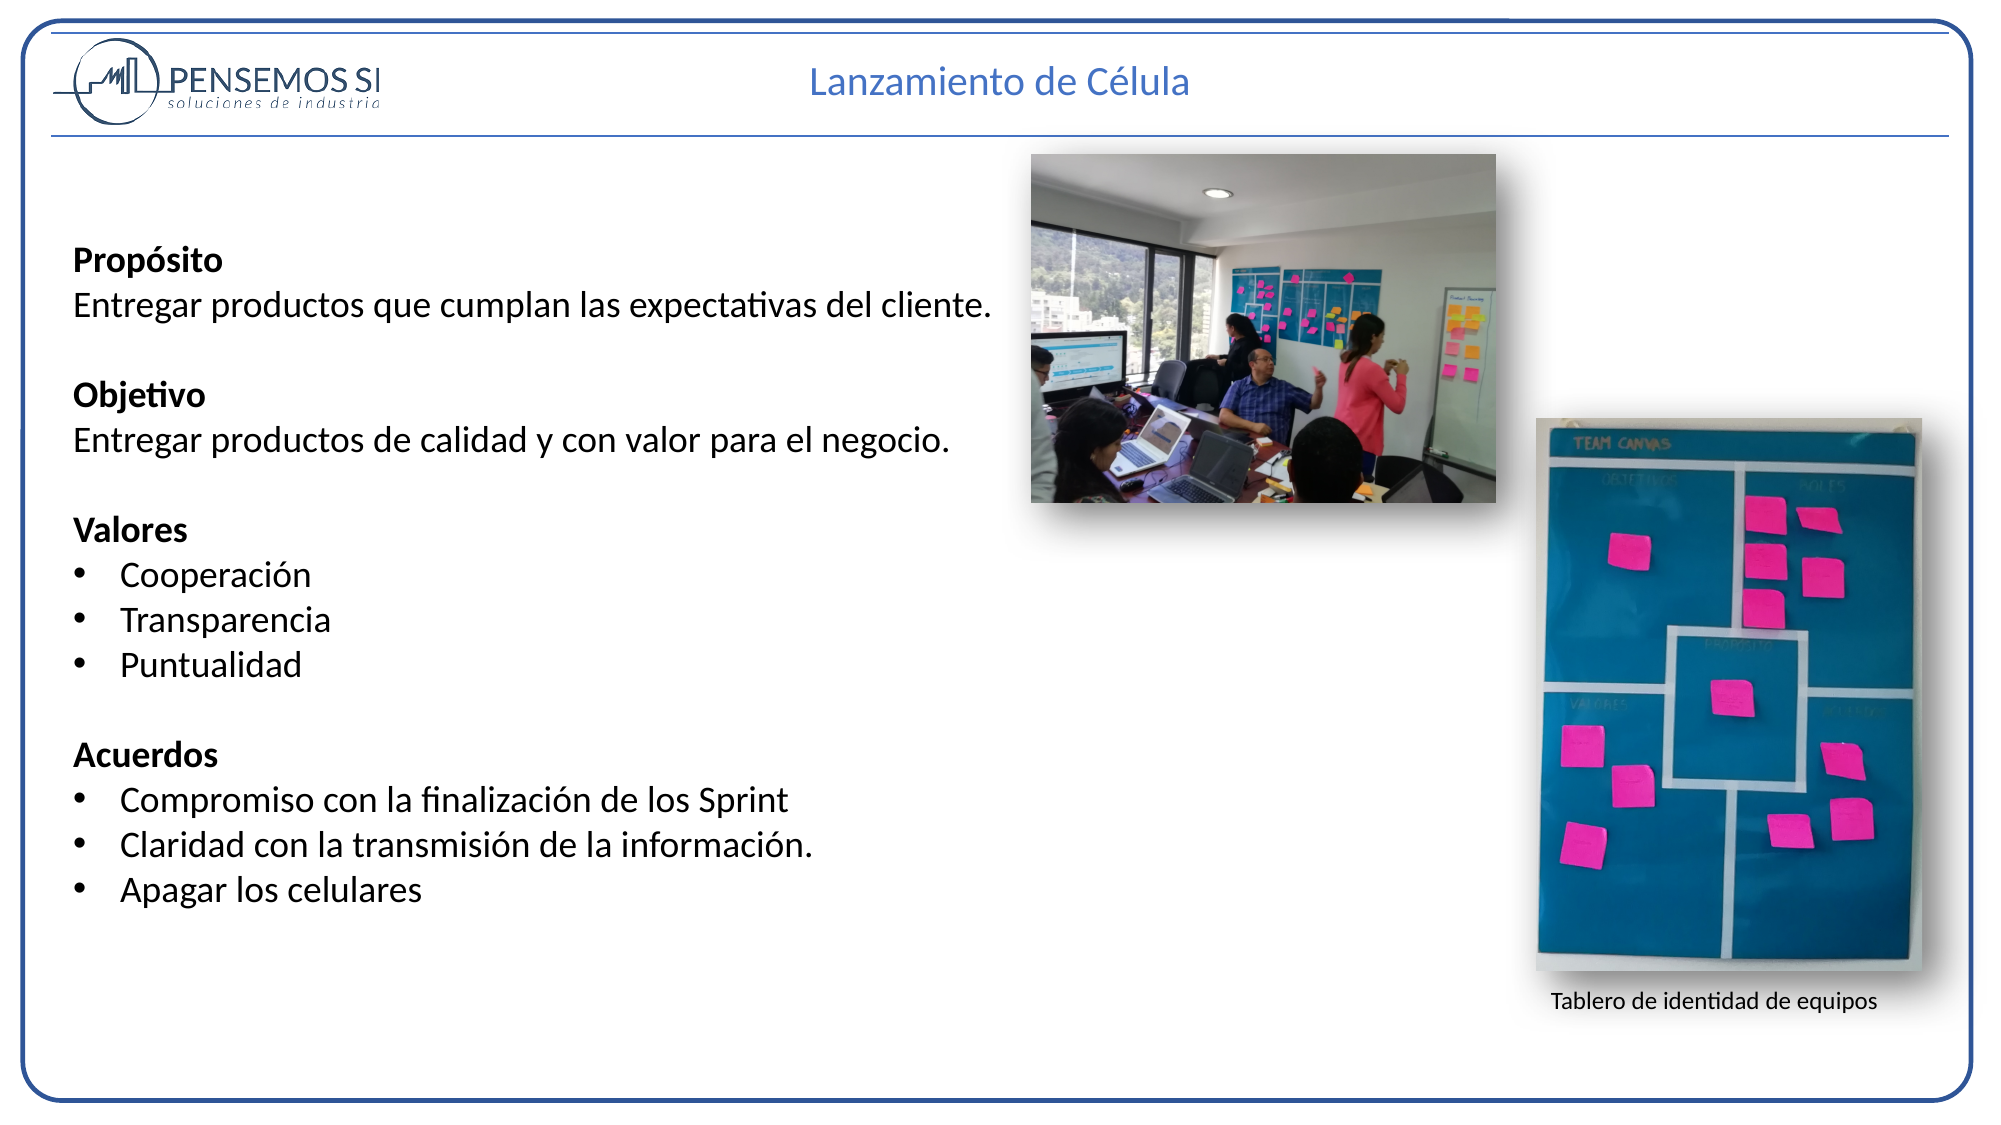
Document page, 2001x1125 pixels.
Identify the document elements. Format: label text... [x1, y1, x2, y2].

text_box [21, 19, 1972, 1102]
text_box Tablero de identidad de equipos [1536, 976, 1990, 1022]
text_box Propósito Entregar productos que cumplan las expectativas del cliente. Objetivo Entregar productos de calidad y con valor para el negocio. Valores Cooperación Transparencia Puntualidad Acuerdos Compromiso con la finalización de los Sprint Claridad con la transmisión de la información. Apagar los celulares [58, 182, 1026, 963]
picture [1031, 154, 1496, 503]
picture [1535, 418, 1923, 971]
picture [53, 38, 379, 125]
